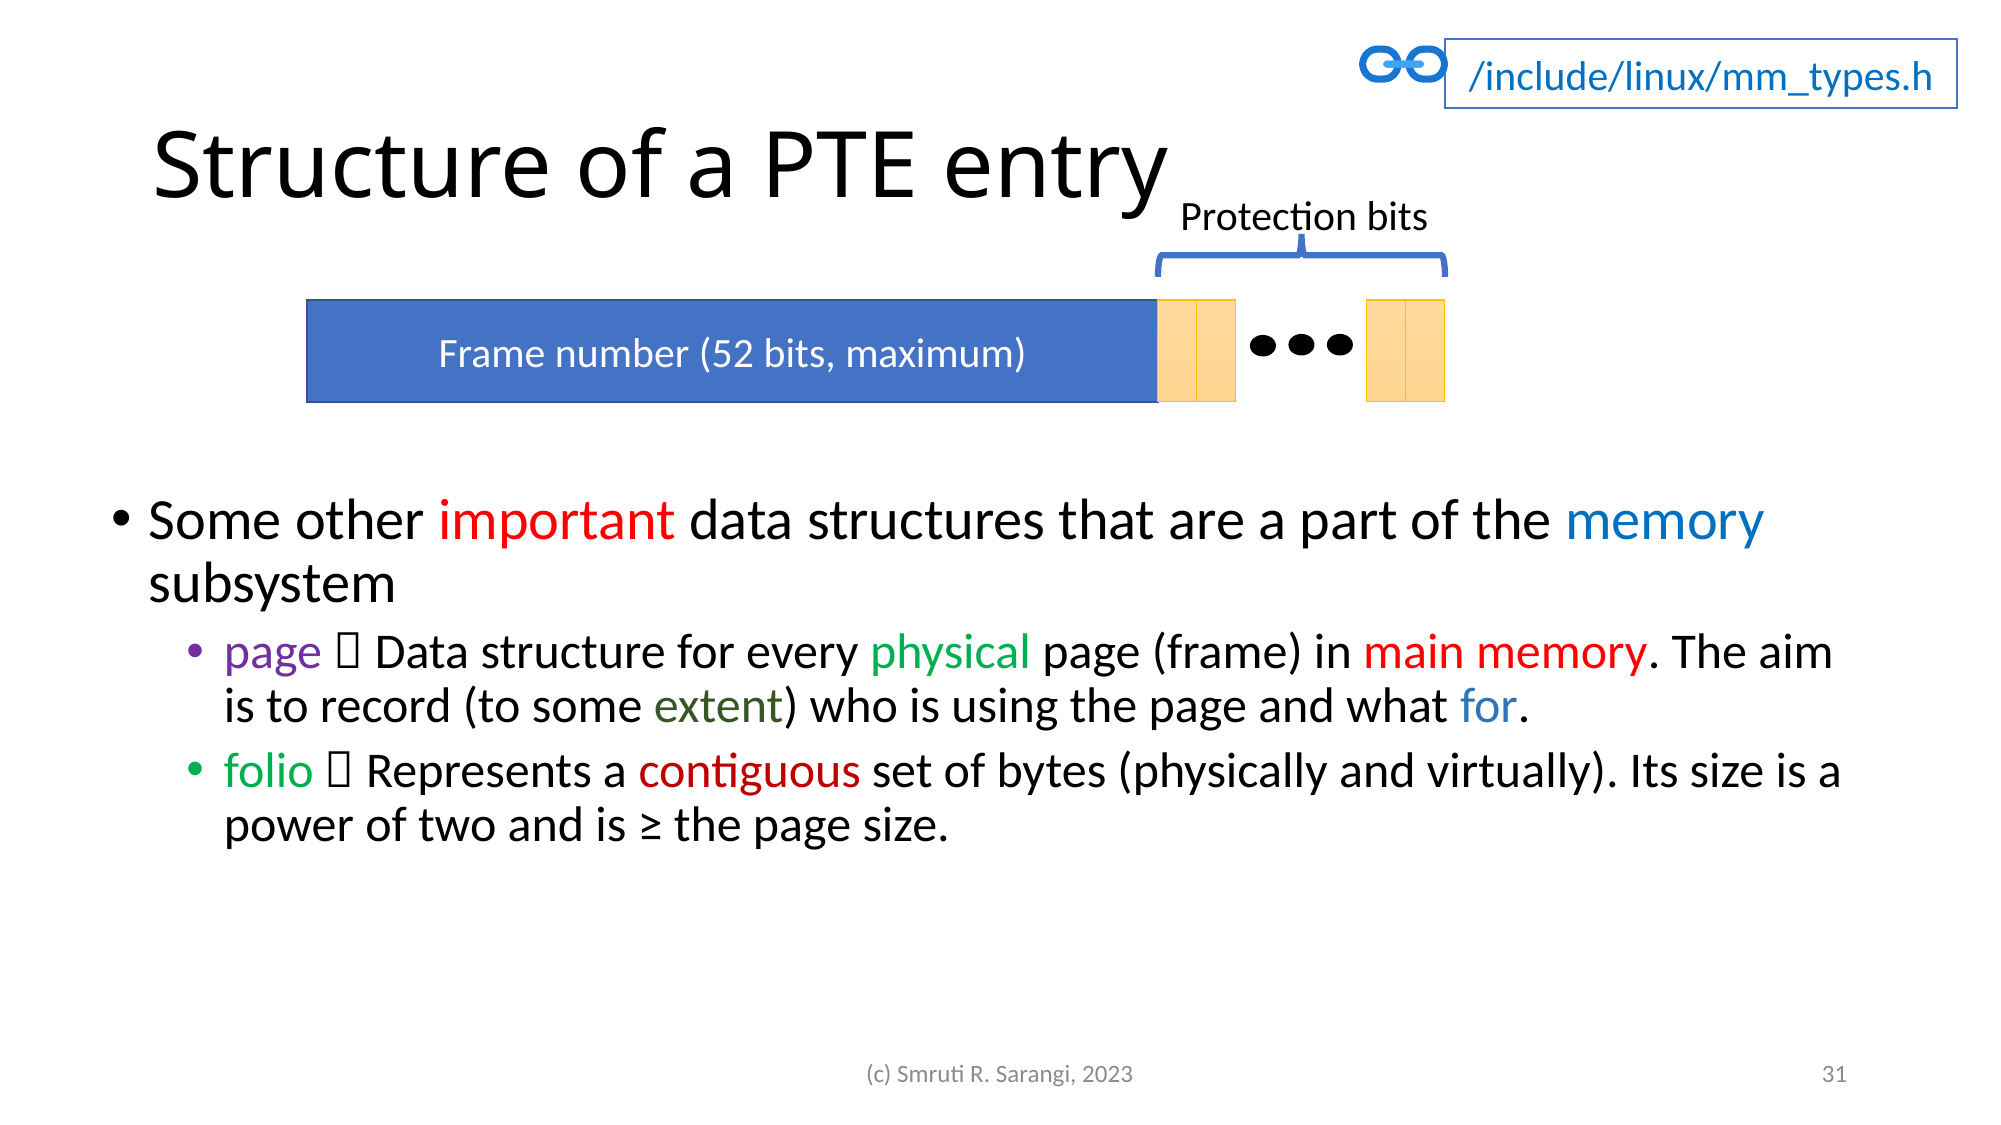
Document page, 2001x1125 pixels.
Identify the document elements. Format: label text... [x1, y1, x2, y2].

text_box Frame number (52 bits, maximum) [306, 299, 1159, 403]
slide_number 31 [1412, 1042, 1863, 1103]
text_box [1326, 333, 1353, 356]
text_box [1288, 333, 1315, 356]
picture [1359, 19, 1448, 109]
text_box [1196, 299, 1236, 402]
text_box [1249, 334, 1276, 357]
text_box /include/linux/mm_types.h [1448, 38, 1958, 109]
footer (c) Smruti R. Sarangi, 2023 [662, 1042, 1338, 1103]
text_box Protection bits [1165, 181, 1444, 247]
text_box [1157, 247, 1446, 277]
list Some other important data structures that are a part of the memory subsystem page  Data structure for every physical page (frame) in main memory. The aim is to record (to some extent) who is using the page and what for. folio  Represents a contiguous set of bytes (physically and virtually). Its size is a power of two and is ≥ the page size. [96, 482, 1879, 918]
text_box [1157, 299, 1196, 402]
text_box [1405, 299, 1445, 402]
title Structure of a PTE entry [137, 59, 1863, 277]
text_box [1366, 299, 1405, 402]
